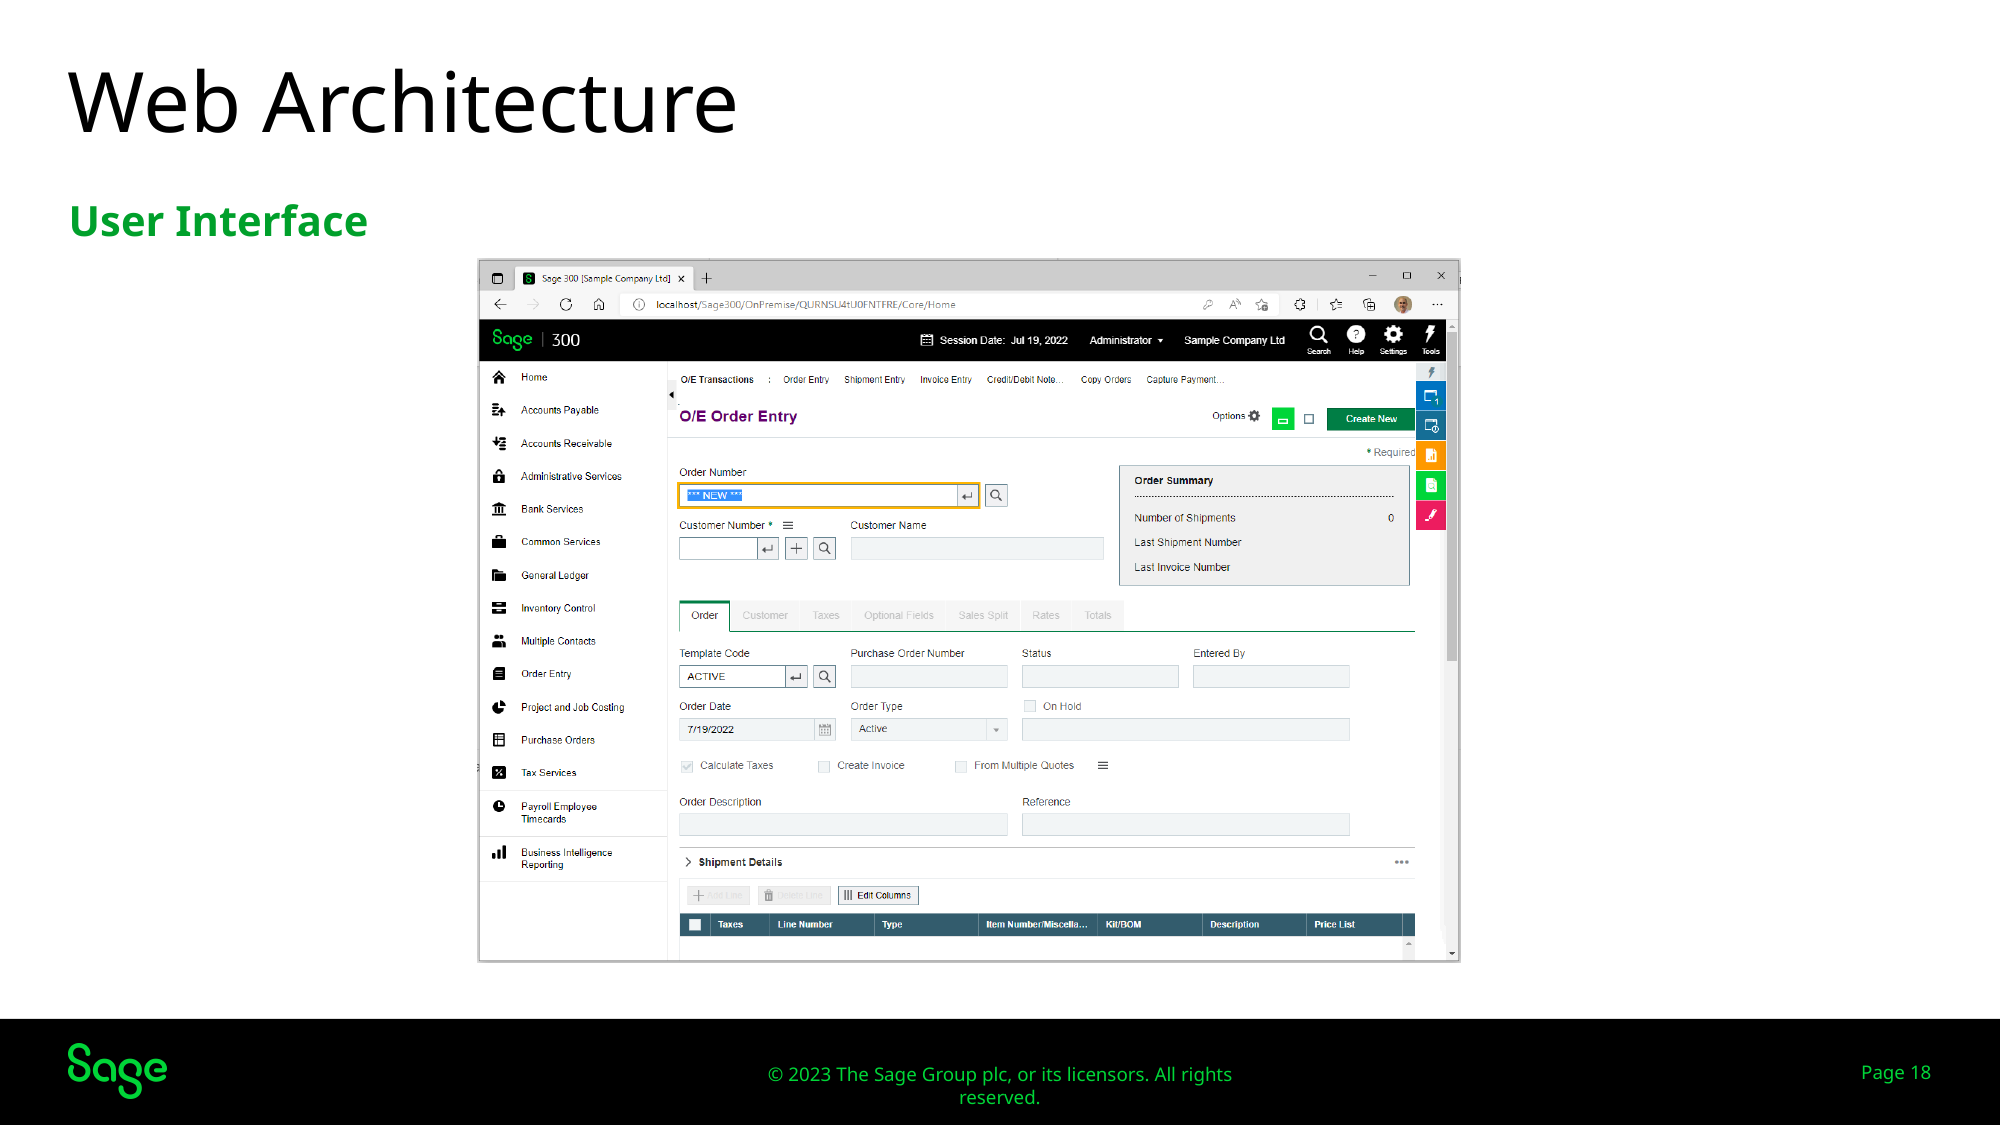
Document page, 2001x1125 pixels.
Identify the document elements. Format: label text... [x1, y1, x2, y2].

list User Interface [68, 186, 1930, 259]
picture [477, 258, 1461, 963]
slide_number Page 18 [1809, 1043, 1947, 1104]
title Web Architecture [67, 49, 1930, 147]
picture [68, 1043, 167, 1099]
